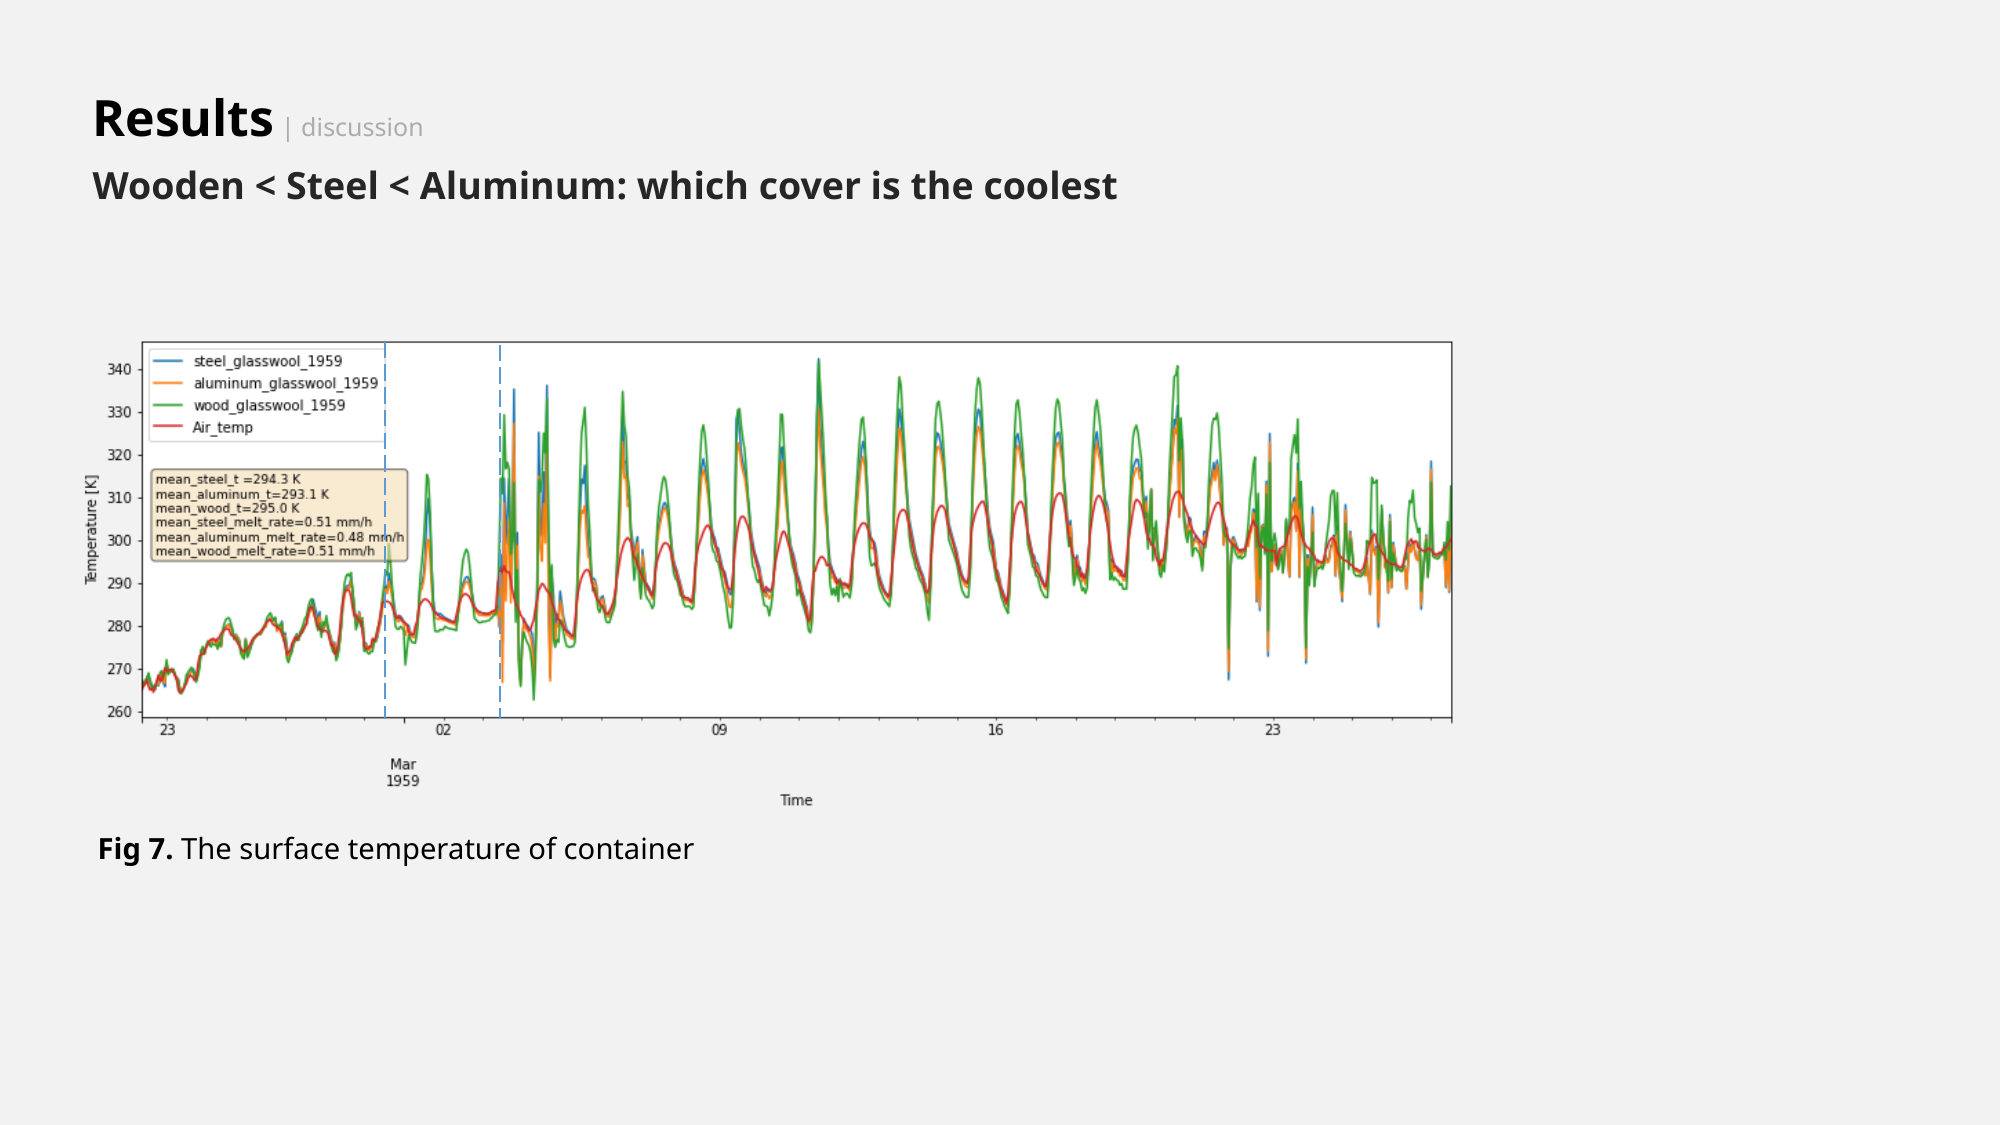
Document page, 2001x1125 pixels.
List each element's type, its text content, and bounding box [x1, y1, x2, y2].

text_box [77, 332, 1461, 818]
text_box Wooden < Steel < Aluminum: which cover is the coolest [77, 154, 1365, 215]
text_box Results | discussion [77, 79, 1076, 154]
text_box Fig 7. The surface temperature of container [83, 822, 816, 873]
